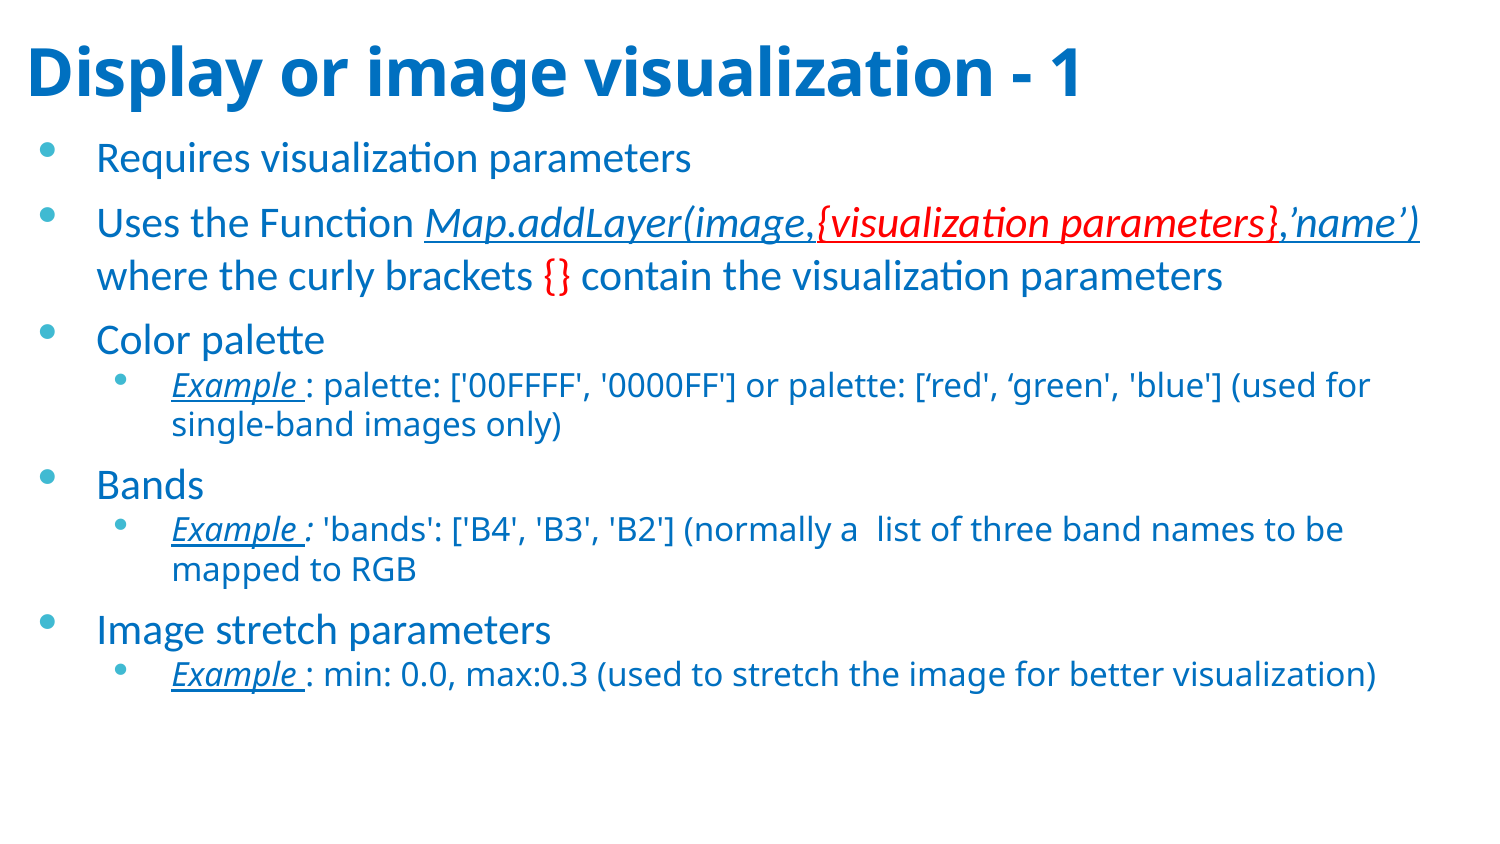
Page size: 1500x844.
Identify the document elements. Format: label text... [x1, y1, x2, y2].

list Requires visualization parameters Uses the Function Map.addLayer(image,{visualization parameters},’name’) where the curly brackets {} contain the visualization parameters Color palette Example : palette: ['00FFFF', '0000FF'] or palette: [‘red', ‘green', 'blue'] (used for single-band images only) Bands Example : 'bands': ['B4', 'B3', 'B2'] (normally a list of three band names to be mapped to RGB Image stretch parameters Example : min: 0.0, max:0.3 (used to stretch the image for better visualization) Map.addLayer(image,{ visualization paramerters},’name’); [25, 113, 1463, 781]
title Display or image visualization - 1 [10, 16, 1241, 125]
